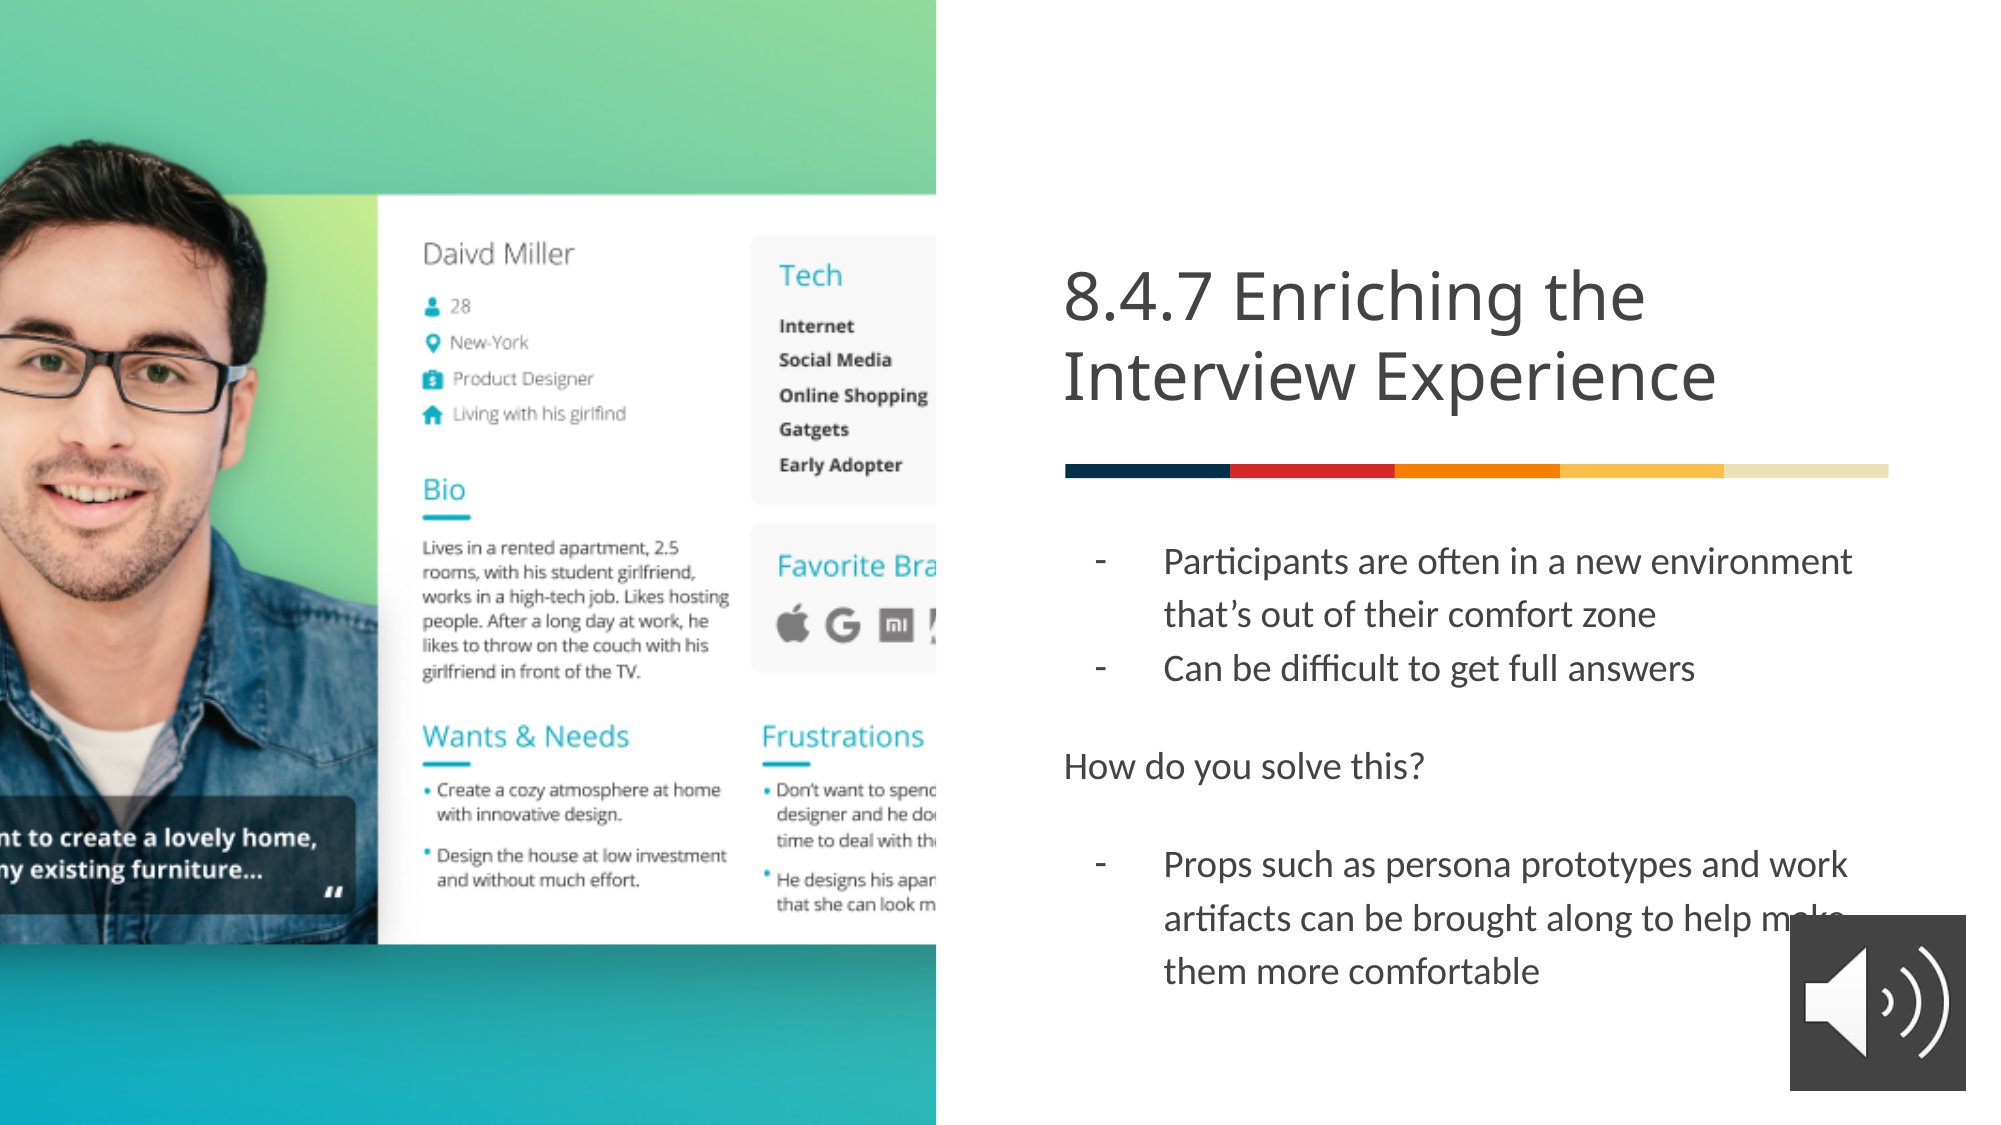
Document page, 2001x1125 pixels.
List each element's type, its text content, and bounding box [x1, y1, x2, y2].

picture [0, 0, 937, 1125]
title 8.4.7 Enriching the Interview Experience [1043, 119, 1893, 434]
list Participants are often in a new environment that’s out of their comfort zone Can be difficult to get full answers How do you solve this? Props such as persona prototypes and work artifacts can be brought along to help make them more comfortable [1043, 508, 1893, 1006]
picture [1788, 913, 1967, 1092]
